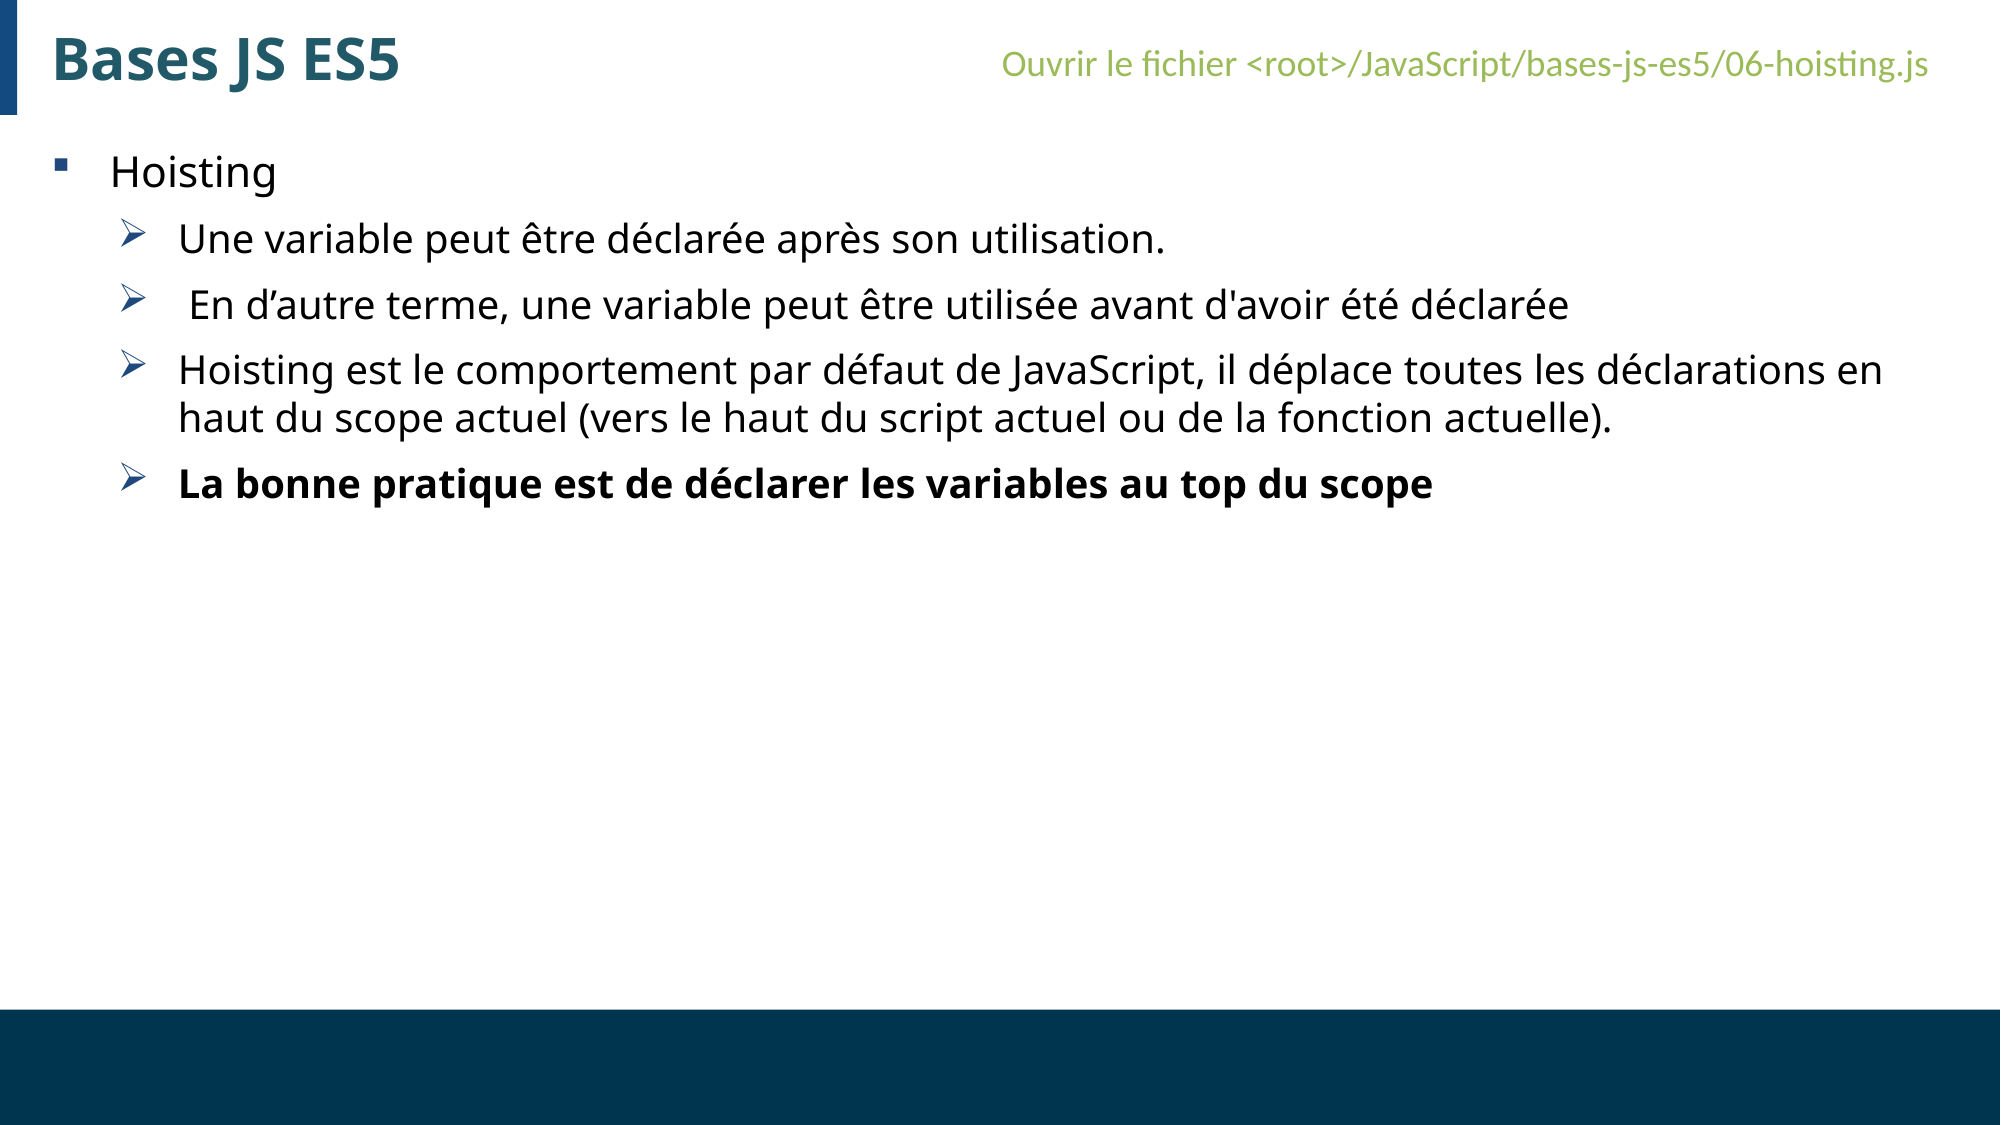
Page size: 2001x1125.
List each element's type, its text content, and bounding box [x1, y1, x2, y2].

title Bases JS ES5 [39, 0, 1977, 114]
list Hoisting Une variable peut être déclarée après son utilisation. En d’autre terme, une variable peut être utilisée avant d'avoir été déclarée Hoisting est le comportement par défaut de JavaScript, il déplace toutes les déclarations en haut du scope actuel (vers le haut du script actuel ou de la fonction actuelle). La bonne pratique est de déclarer les variables au top du scope [39, 138, 1977, 1012]
